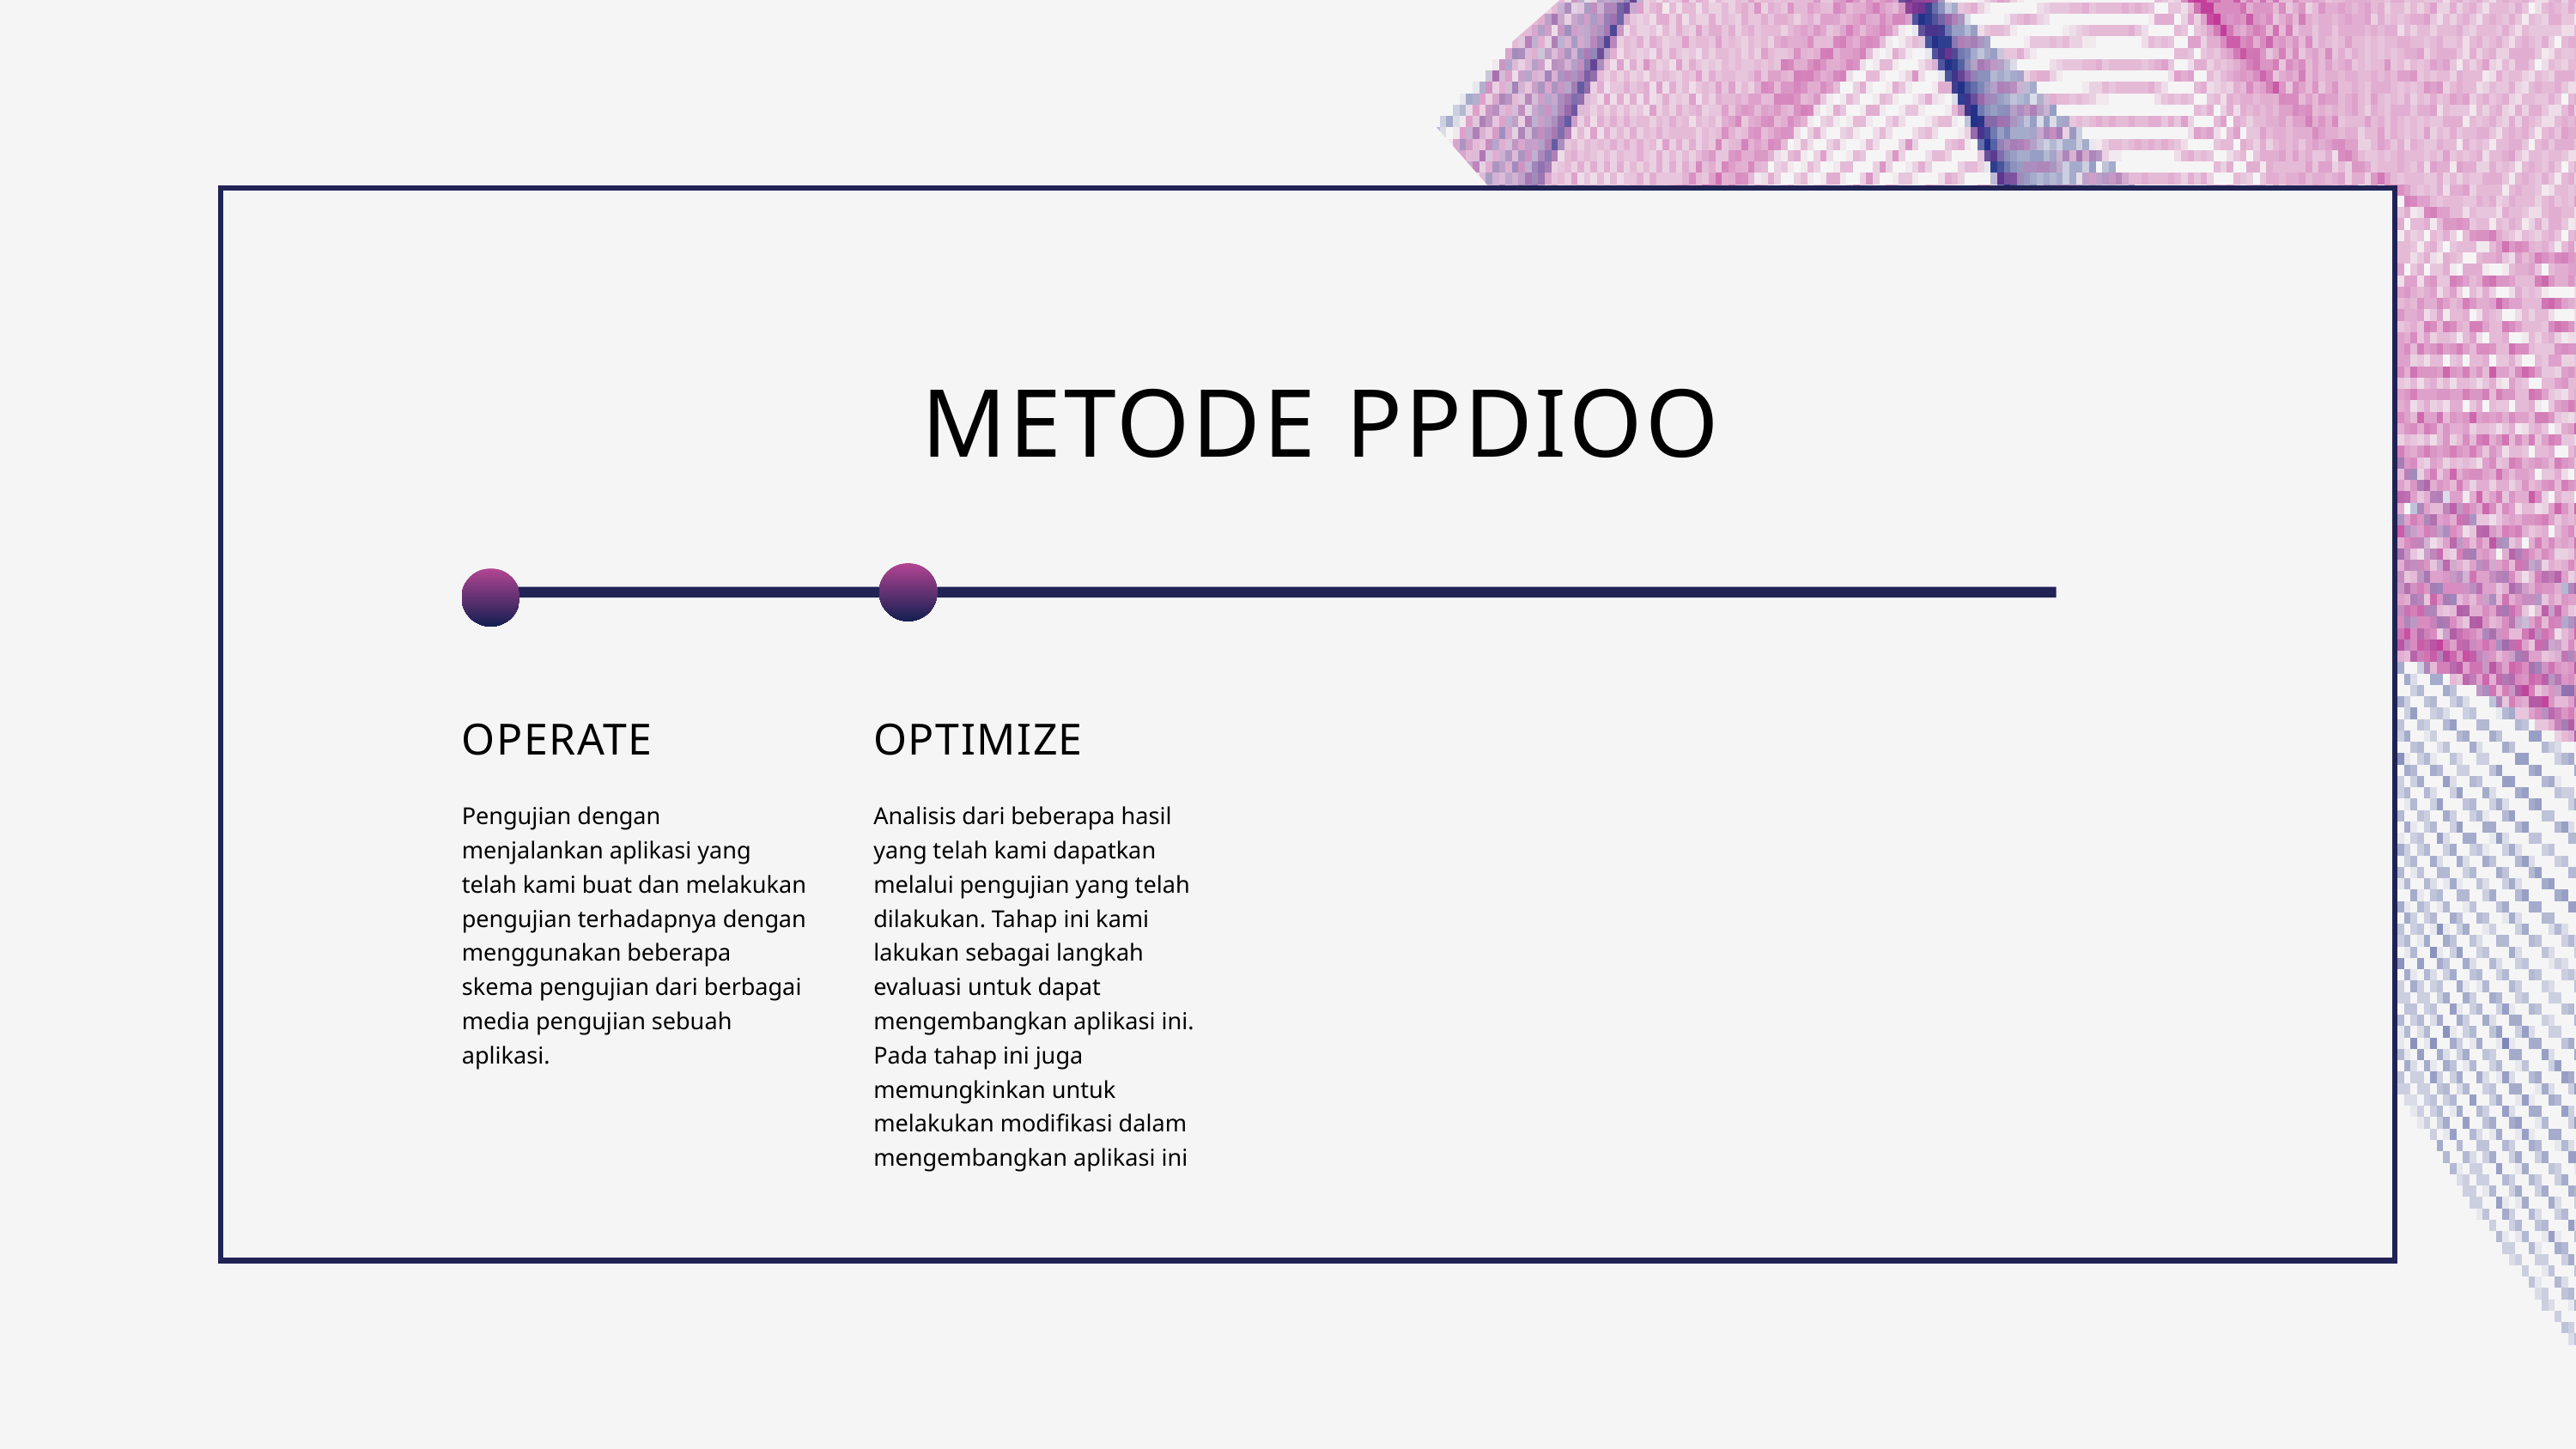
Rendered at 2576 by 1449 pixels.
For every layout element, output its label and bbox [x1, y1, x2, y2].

text_box [878, 562, 938, 621]
text_box [1427, 0, 2576, 1426]
text_box [461, 568, 520, 627]
text_box [220, 187, 2395, 1261]
